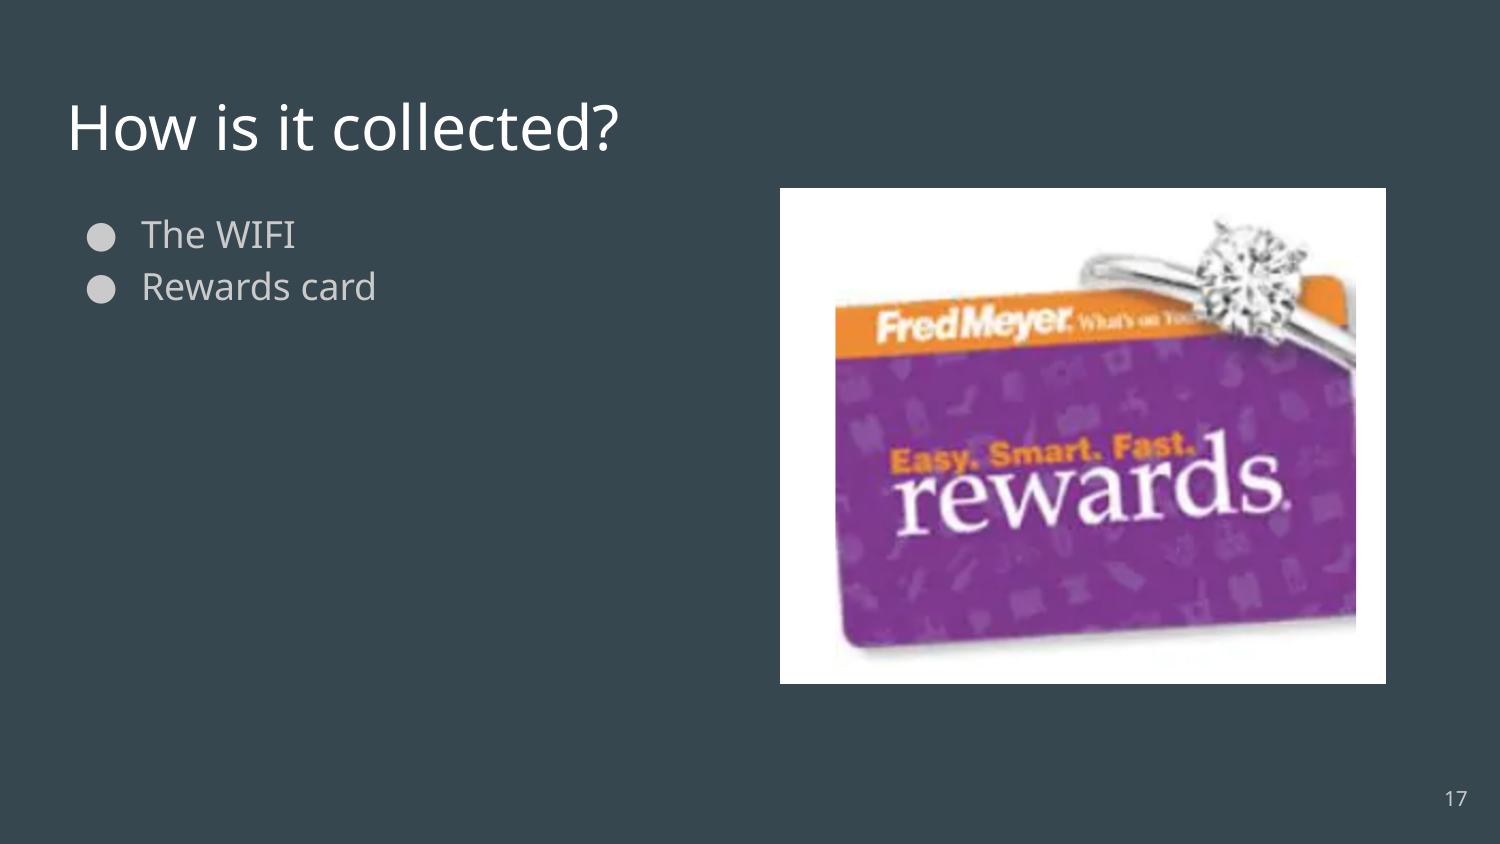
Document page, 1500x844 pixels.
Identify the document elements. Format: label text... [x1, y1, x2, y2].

list The WIFI Rewards card [51, 189, 750, 750]
picture [780, 188, 1386, 684]
title How is it collected? [51, 72, 1449, 167]
slide_number ‹#› [1392, 767, 1483, 833]
